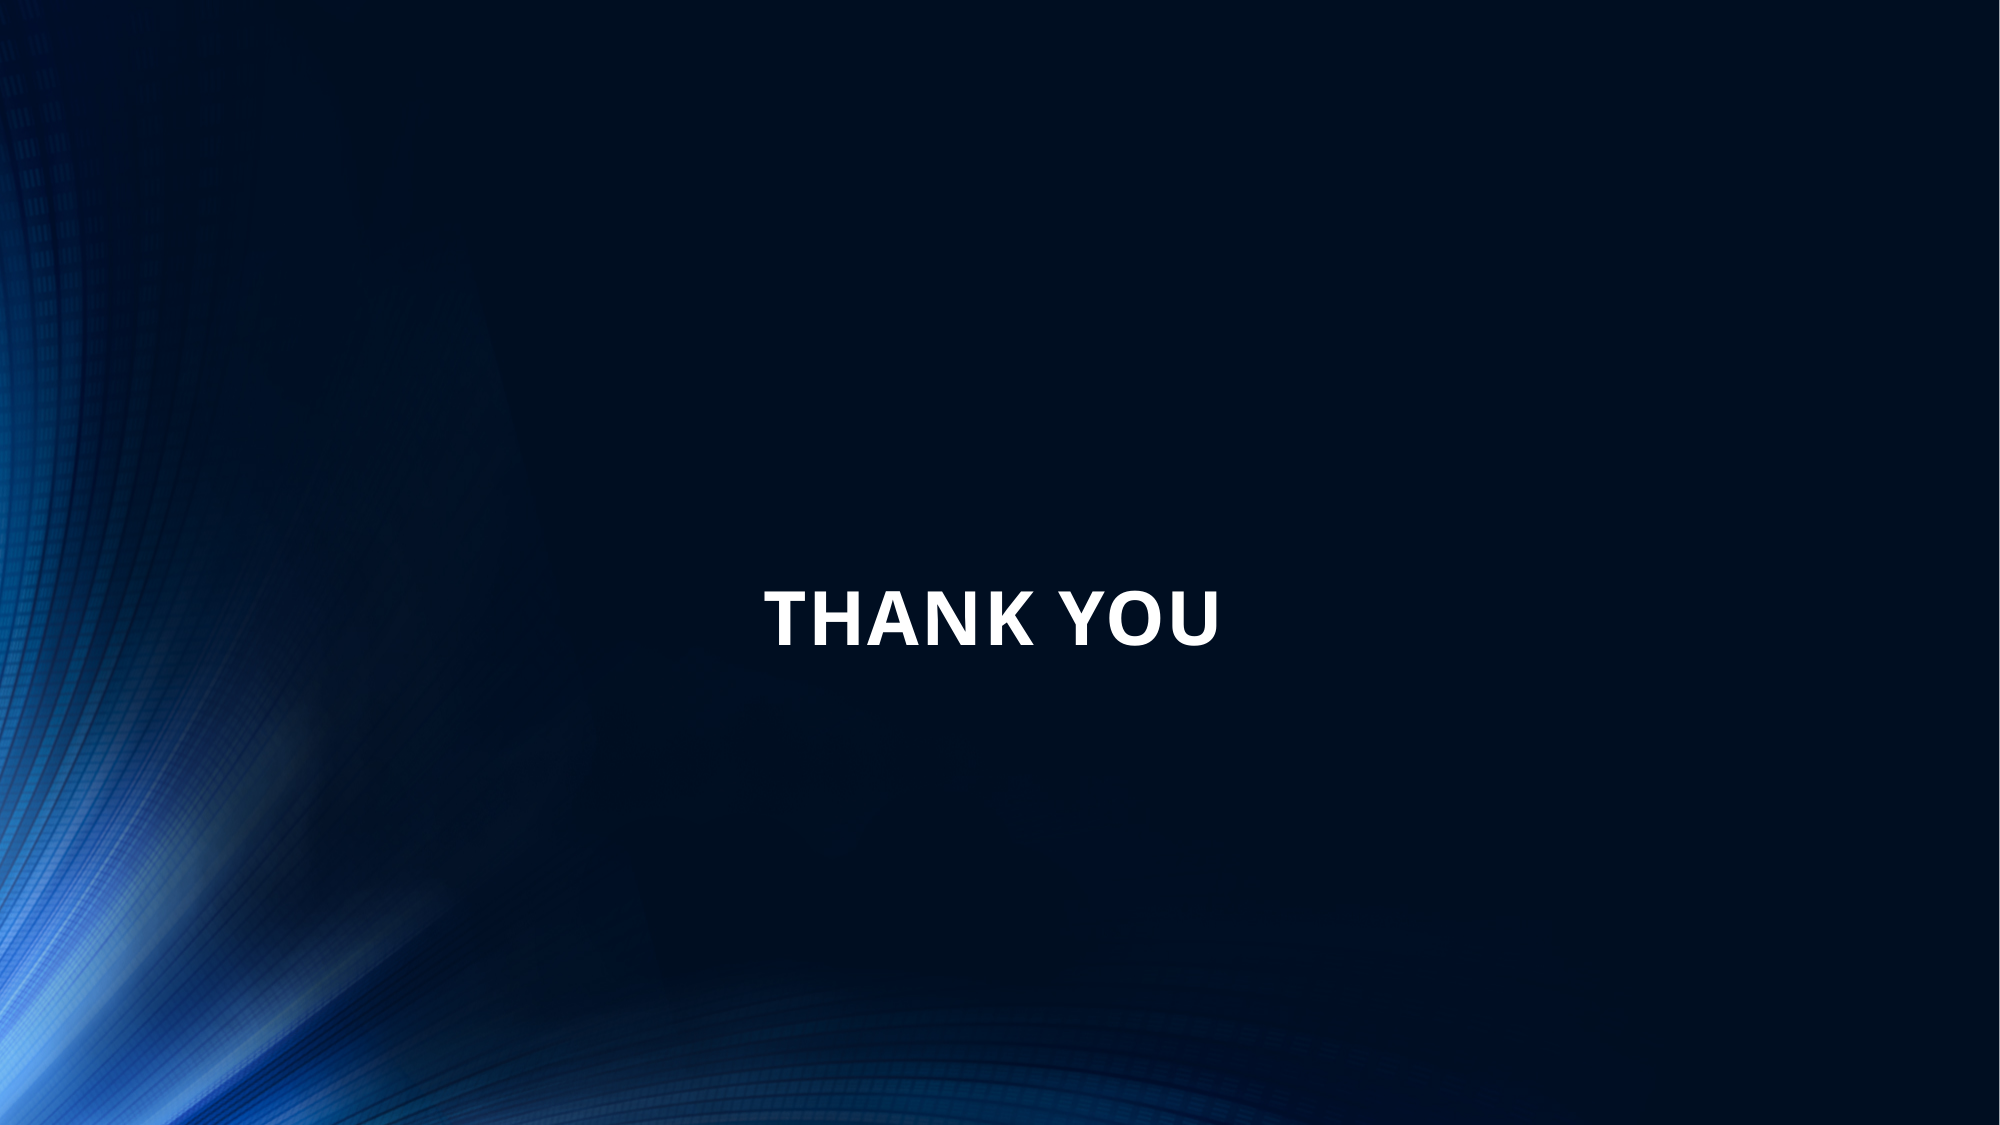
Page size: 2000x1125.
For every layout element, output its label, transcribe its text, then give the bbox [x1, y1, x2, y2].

title THANK YOU [243, 444, 1744, 670]
picture [0, 0, 2000, 1125]
